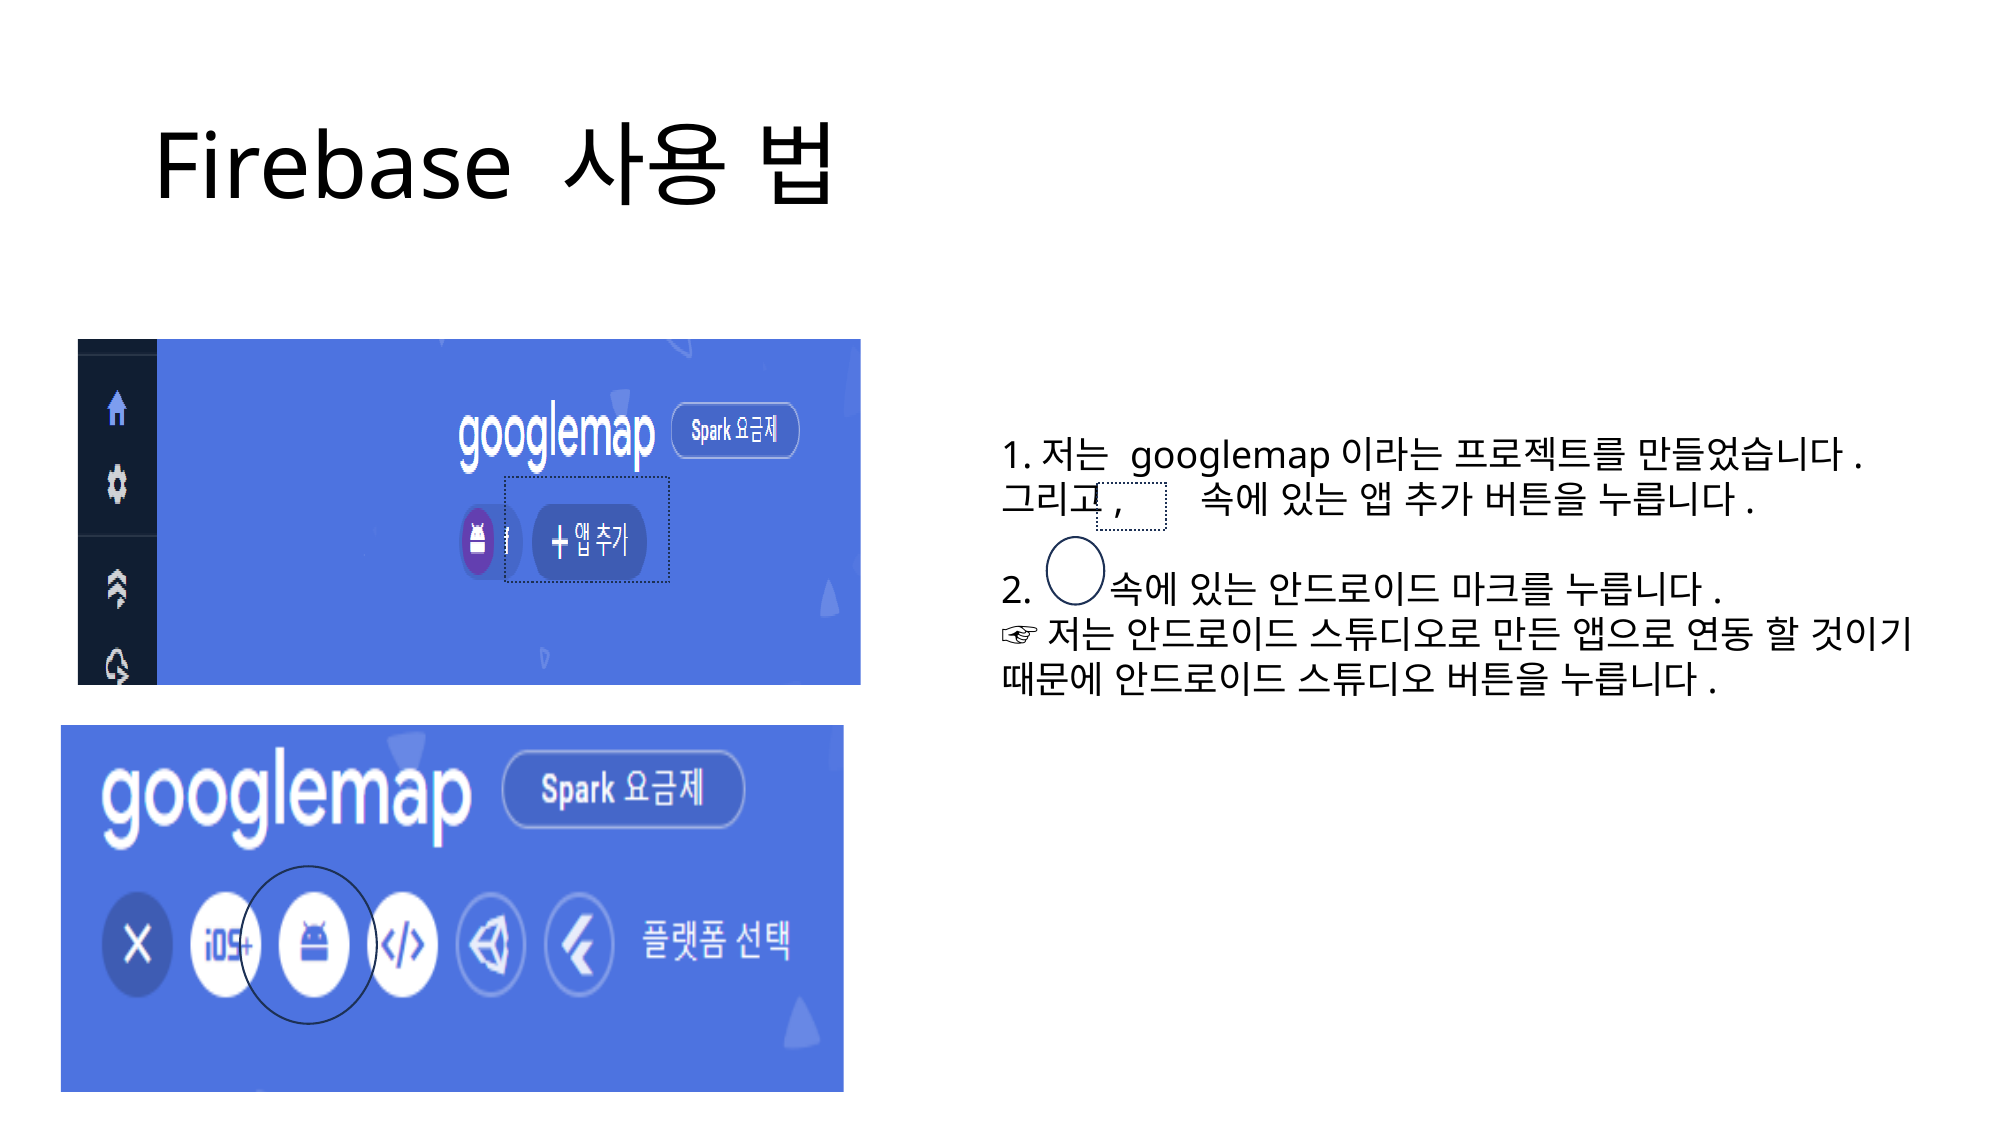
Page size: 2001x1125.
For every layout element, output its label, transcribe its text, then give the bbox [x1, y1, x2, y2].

text_box 1.저는 googlemap이라는 프로젝트를 만들었습니다. 그리고, 속에 있는 앱 추가 버튼을 누릅니다. 2. 속에 있는 안드로이드 마크를 누릅니다. ☞저는 안드로이드 스튜디오로 만든 앱으로 연동 할 것이기 때문에 안드로이드 스튜디오 버튼을 누릅니다. [986, 423, 1940, 709]
picture [60, 725, 844, 1092]
title Firebase 사용 법 [137, 59, 1863, 278]
text_box [1096, 482, 1167, 531]
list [77, 339, 861, 685]
text_box [1045, 536, 1106, 606]
